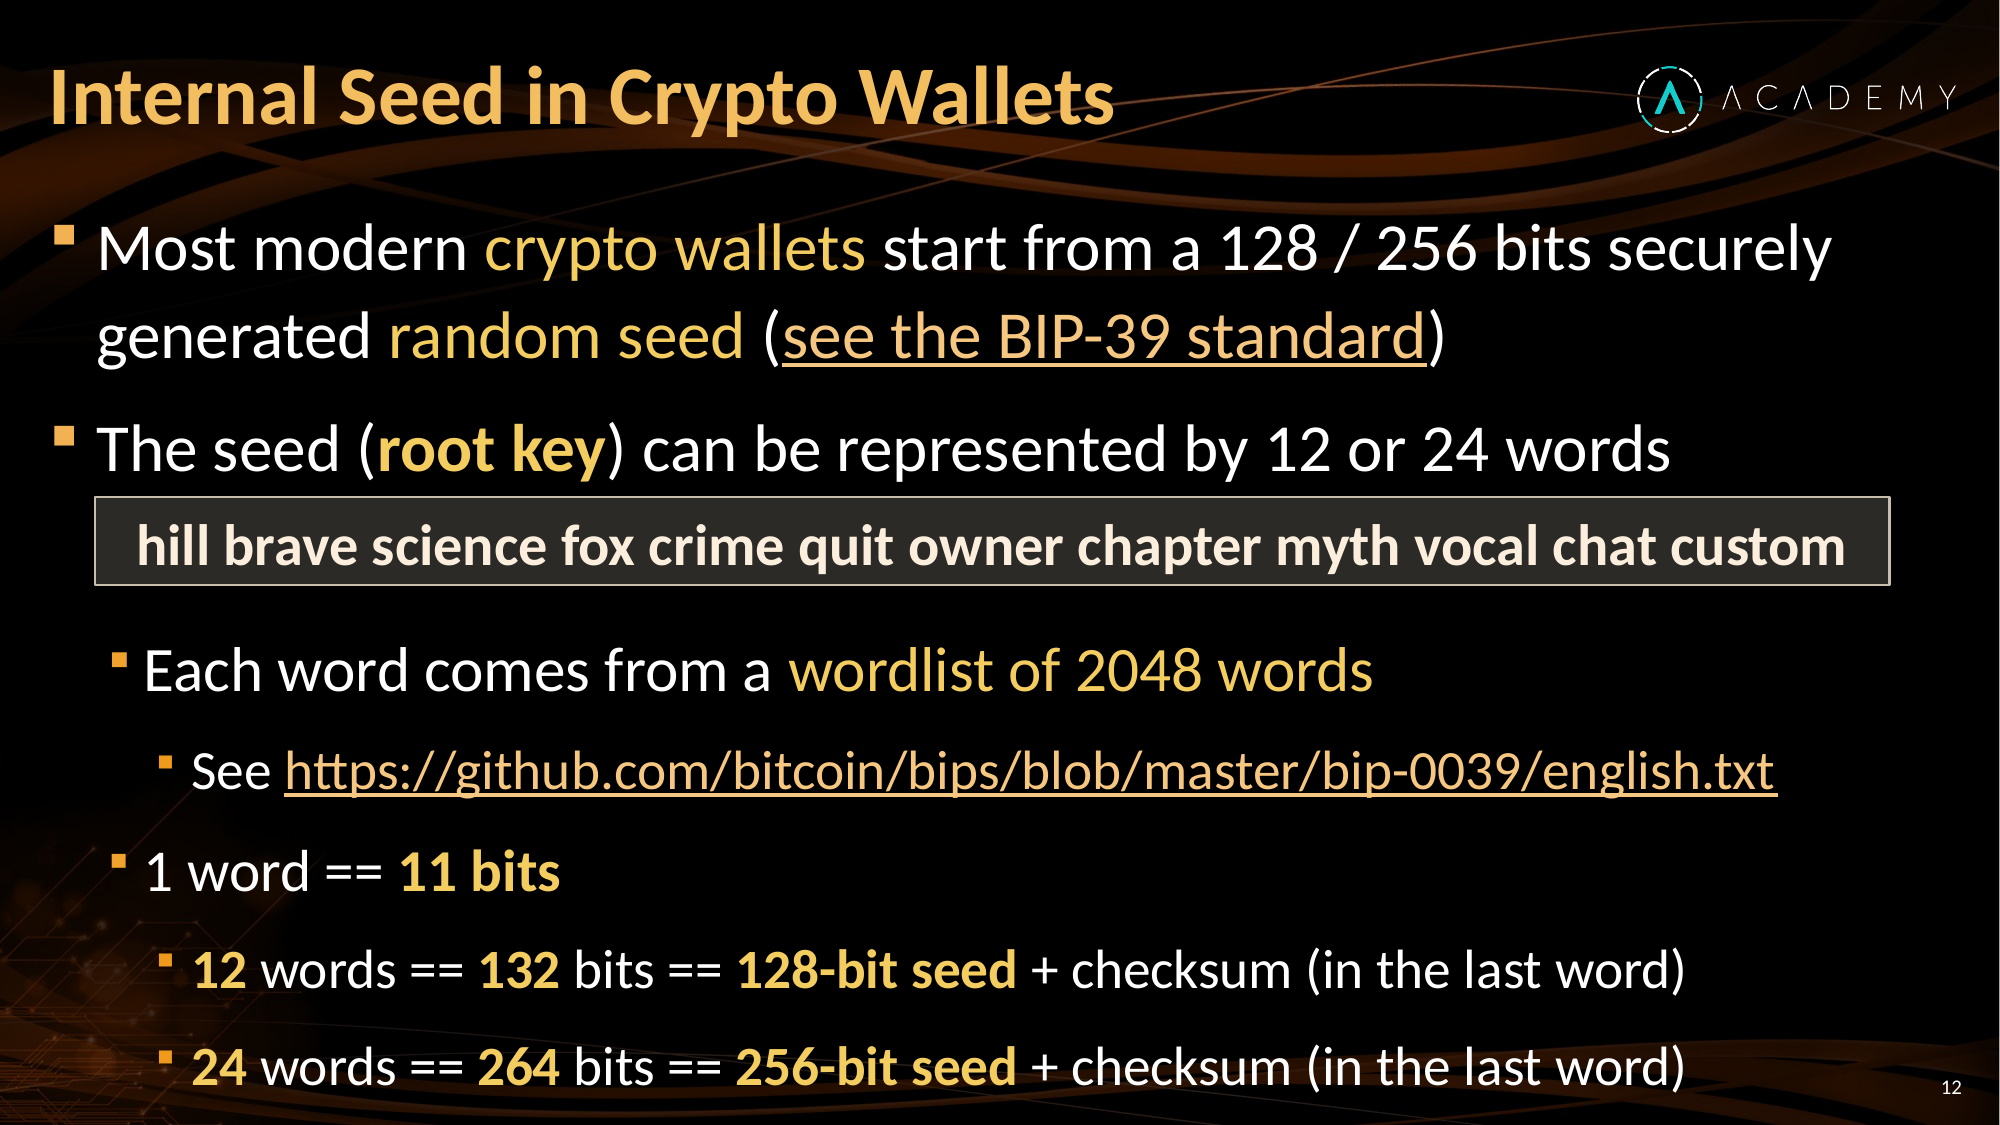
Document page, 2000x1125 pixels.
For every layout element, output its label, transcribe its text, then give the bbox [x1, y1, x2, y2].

text_box hill brave science fox crime quit owner chapter myth vocal chat custom [94, 496, 1890, 585]
picture [0, 0, 2000, 1125]
list Most modern crypto wallets start from a 128 / 256 bits securely generated random seed (see the BIP-39 standard) The seed (root key) can be represented by 12 or 24 words Each word comes from a wordlist of 2048 words See https://github.com/bitcoin/bips/blob/master/bip-0039/english.txt 1 word == 11 bits 12 words == 132 bits == 128-bit seed + checksum (in the last word) 24 words == 264 bits == 256-bit seed + checksum (in the last word) [31, 188, 1968, 1103]
title Internal Seed in Crypto Wallets [30, 6, 1602, 189]
